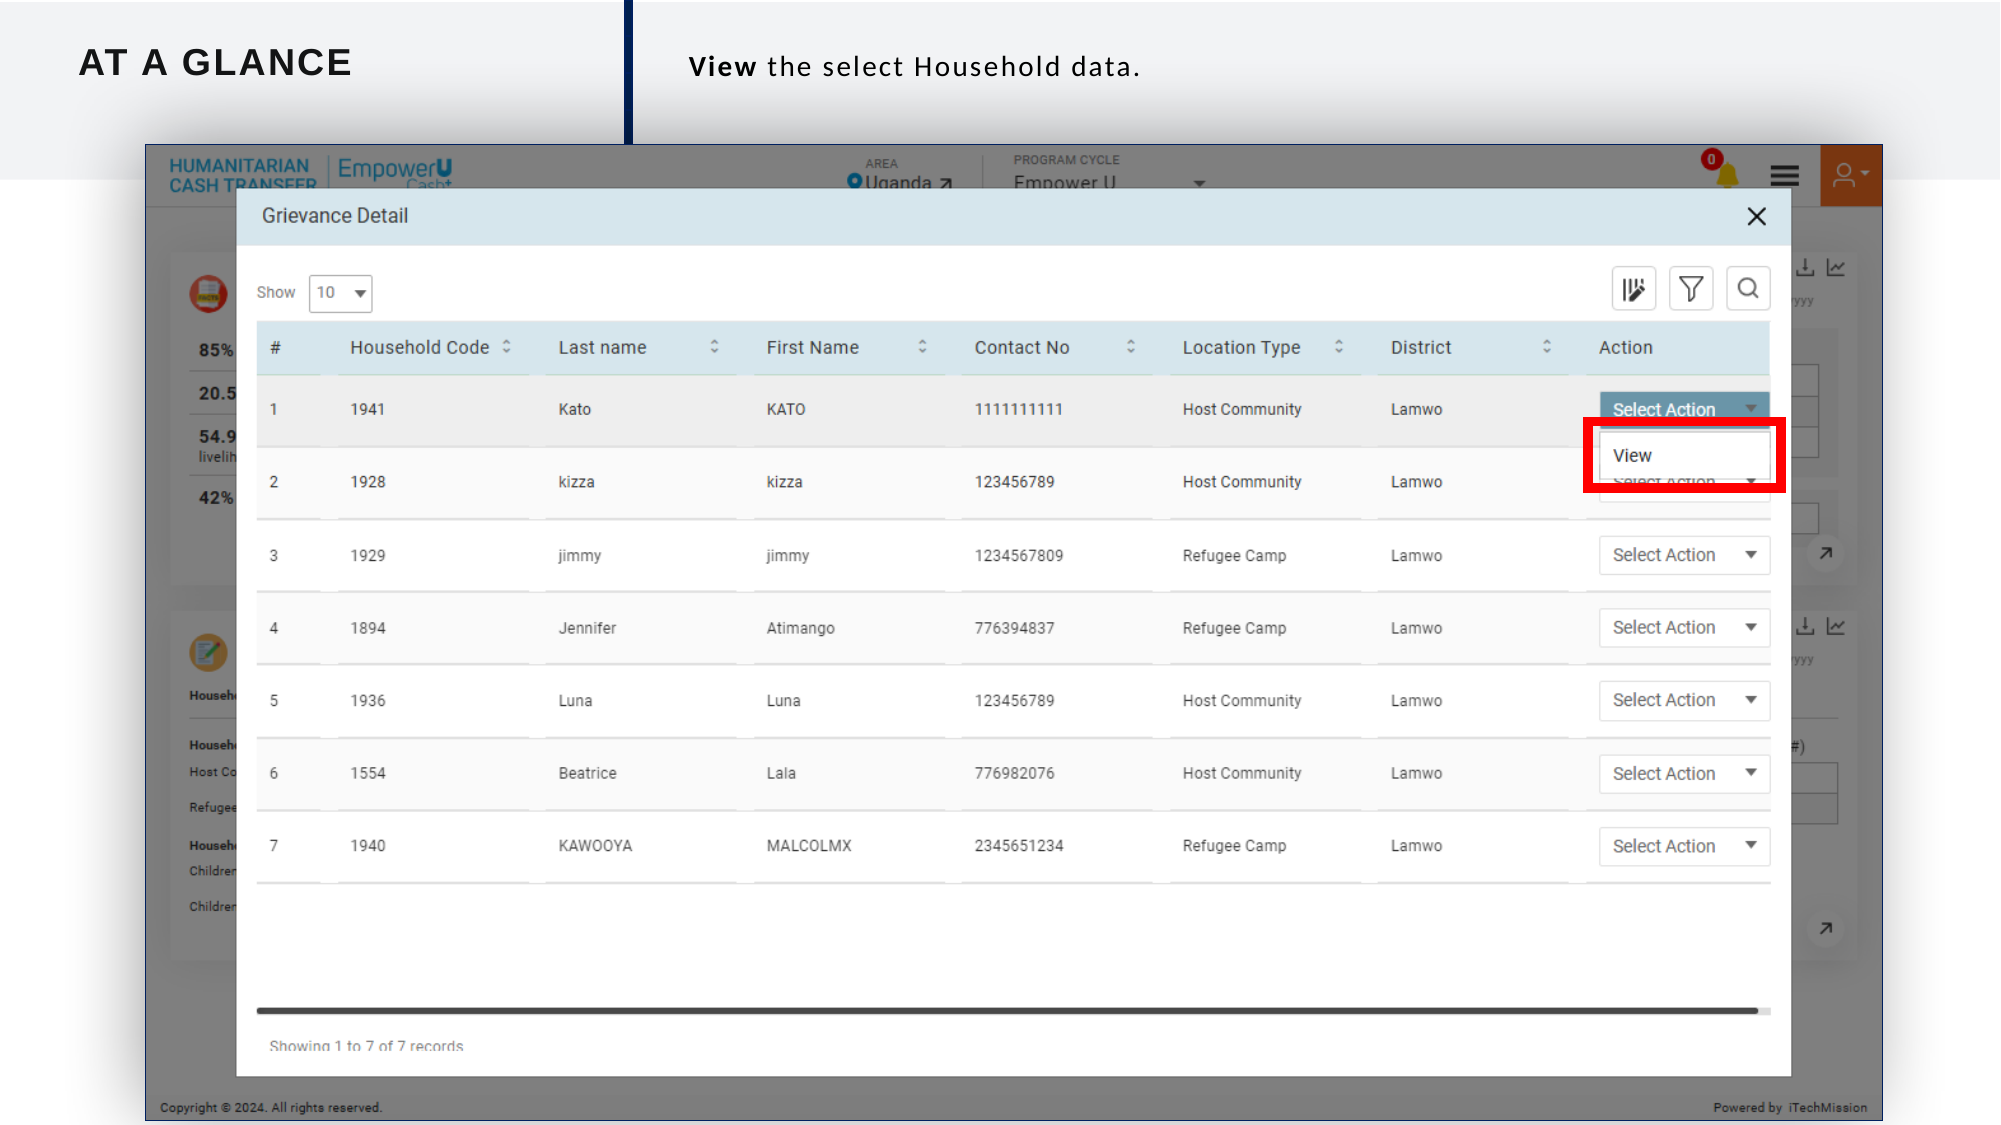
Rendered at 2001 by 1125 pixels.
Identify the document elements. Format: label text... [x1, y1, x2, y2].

text_box [633, 1, 2000, 181]
text_box AT A GLANCE [63, 38, 585, 91]
picture [145, 144, 1884, 1121]
text_box [0, 1, 624, 181]
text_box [624, 0, 633, 144]
text_box View the select Household data. [673, 40, 1883, 90]
